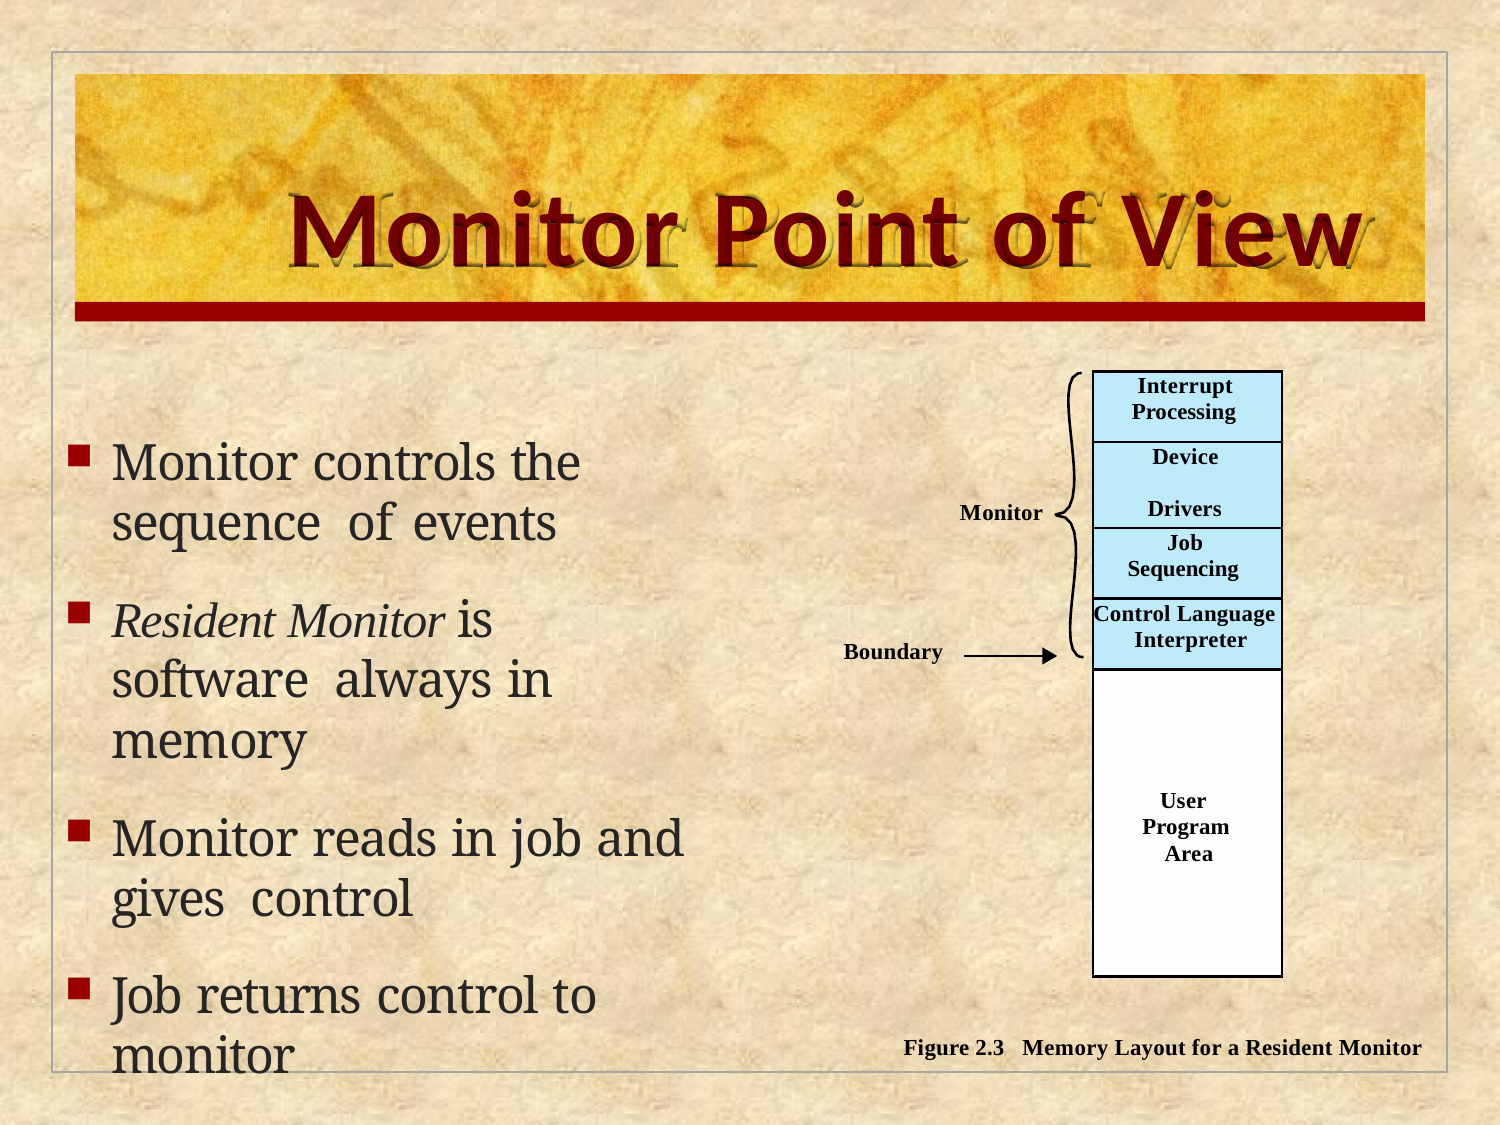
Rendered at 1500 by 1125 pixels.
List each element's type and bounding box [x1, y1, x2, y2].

picture [221, 129, 1442, 358]
text_box [963, 371, 1086, 665]
text_box [0, 0, 1500, 1125]
